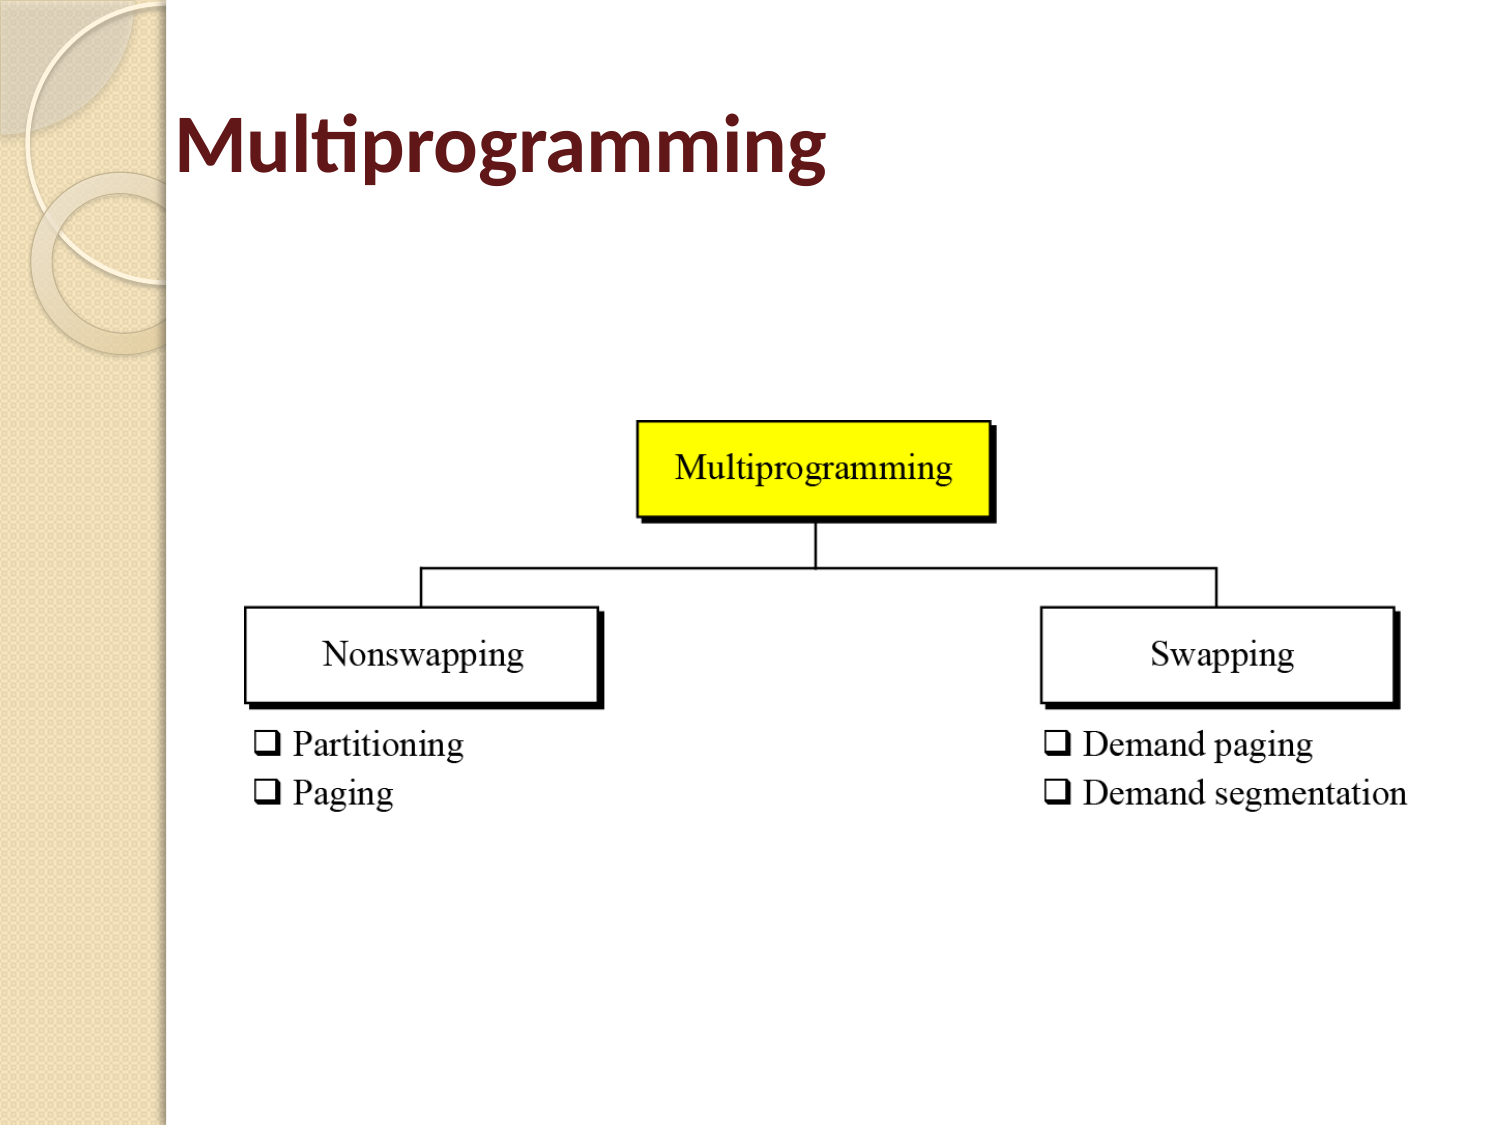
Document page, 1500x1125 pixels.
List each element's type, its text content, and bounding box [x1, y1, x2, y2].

picture [244, 420, 1408, 816]
title Multiprogramming [159, 45, 1466, 233]
